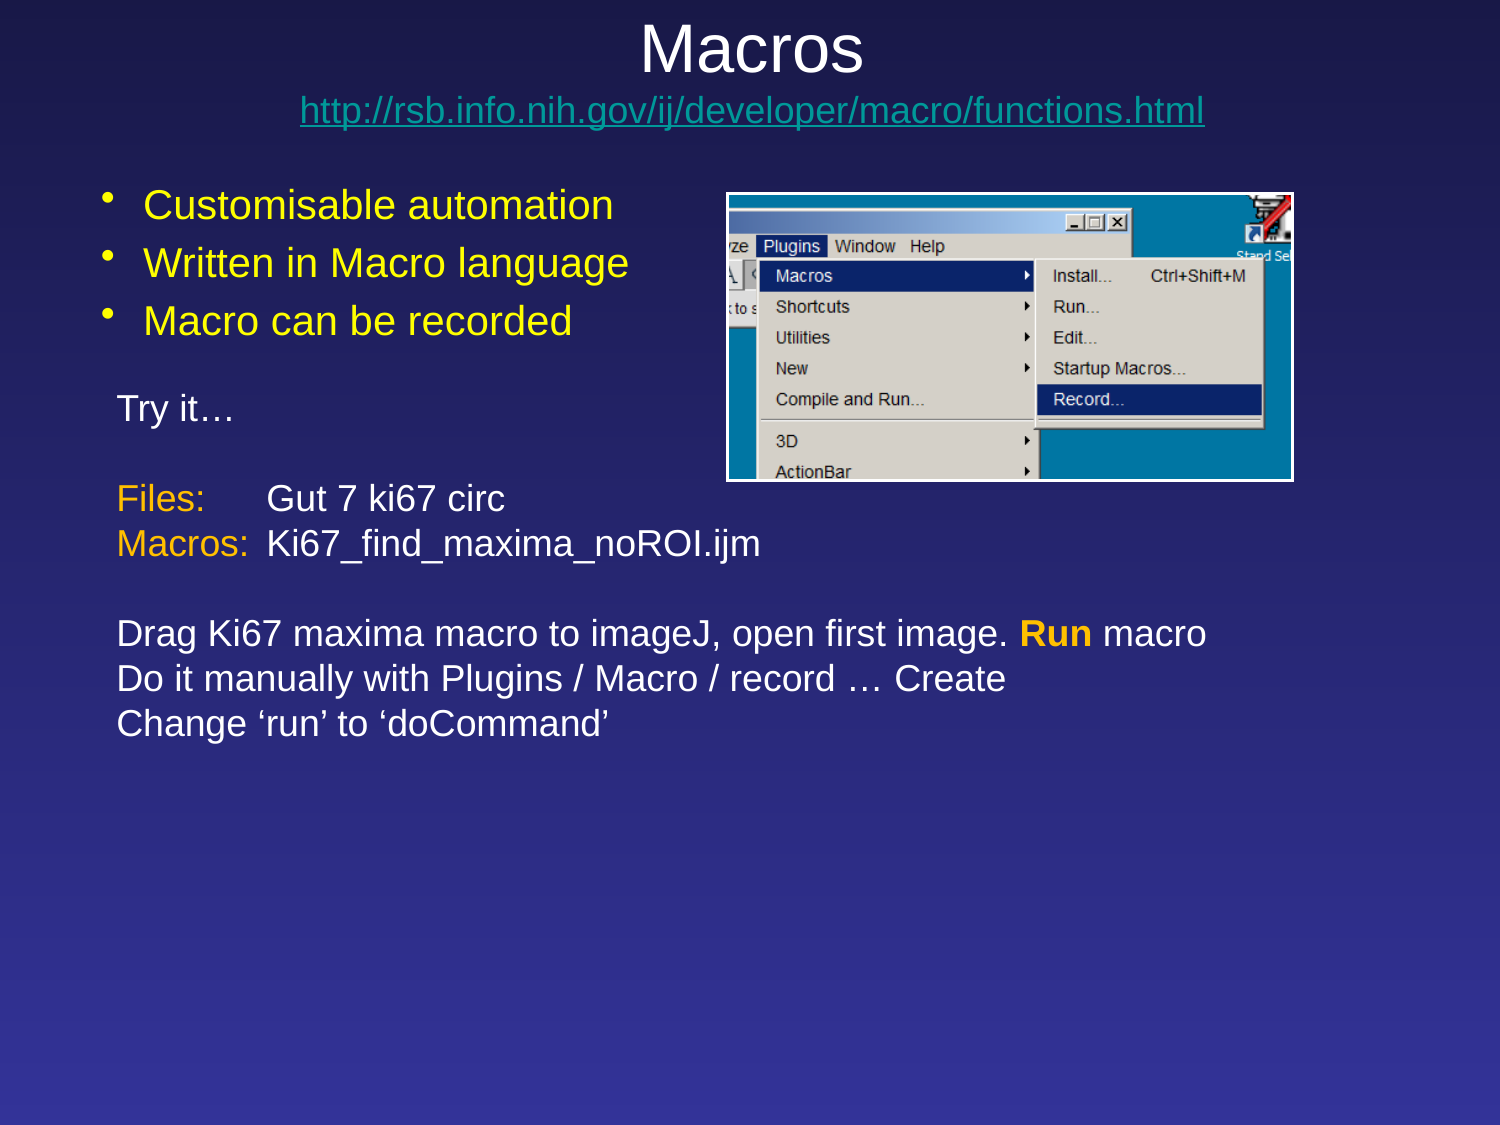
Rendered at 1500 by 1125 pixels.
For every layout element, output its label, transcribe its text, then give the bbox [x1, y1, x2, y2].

picture [1245, 194, 1292, 243]
picture [1280, 250, 1292, 260]
picture [728, 208, 1266, 480]
list Customisable automation Written in Macro language Macro can be recorded [85, 169, 1043, 376]
title Macros http://rsb.info.nih.gov/ij/developer/macro/functions.html [274, 67, 1231, 149]
text_box Try it… Files: Gut 7 ki67 circ Macros: Ki67_find_maxima_noROI.ijm Drag Ki67 maxima macro to imageJ, open first image. Run macro Do it manually with Plugins / Macro / record … Create Change ‘run’ to ‘doCommand’ [26, 376, 1231, 797]
